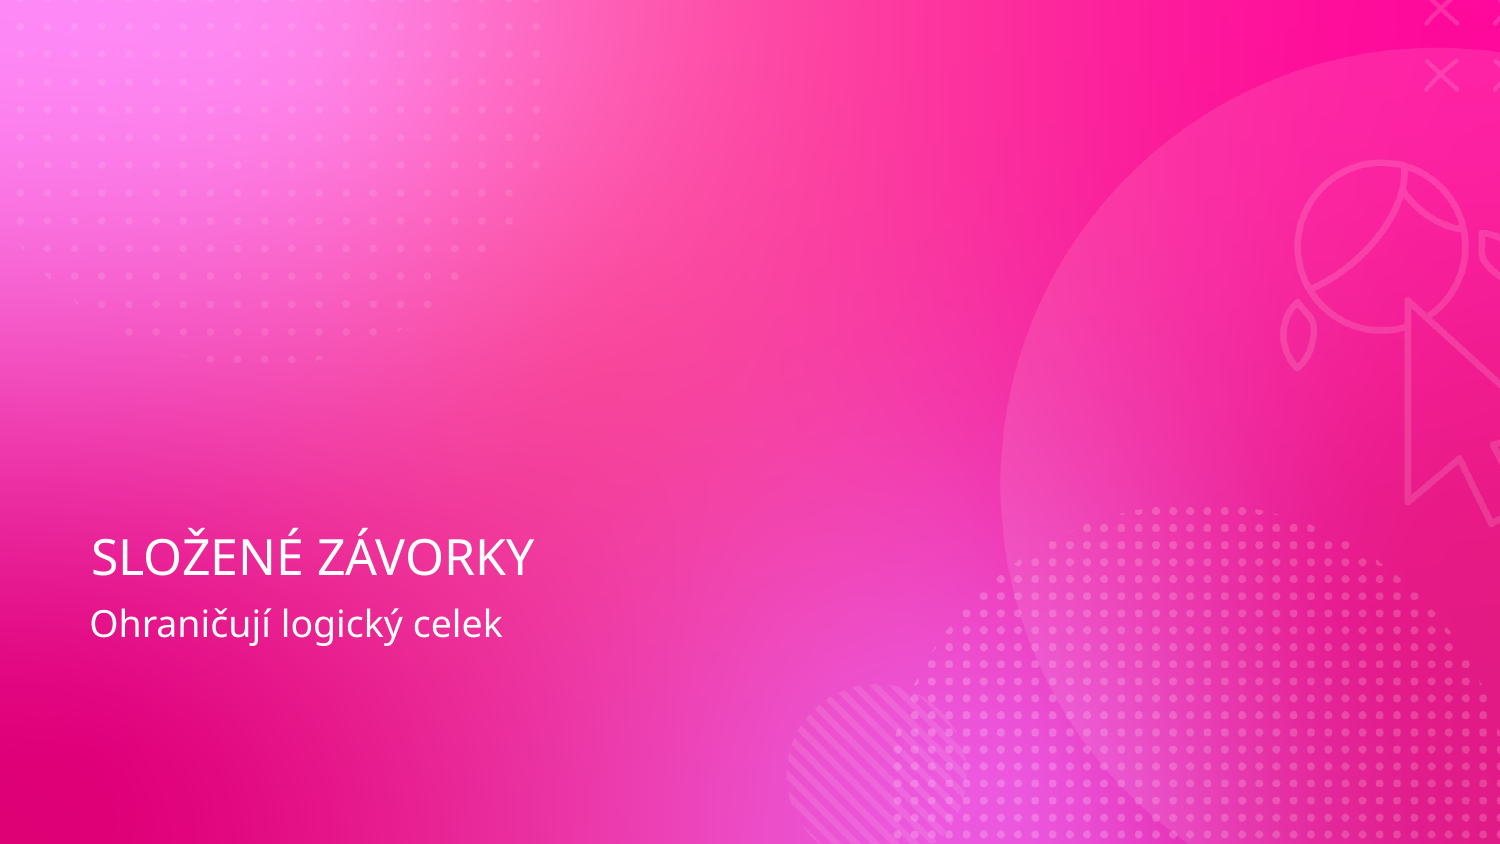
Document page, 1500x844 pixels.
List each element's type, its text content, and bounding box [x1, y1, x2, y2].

subtitle Ohraničují logický celek [74, 600, 902, 738]
title SLOŽENÉ ZÁVORKY [76, 208, 904, 600]
picture [0, 0, 1500, 844]
